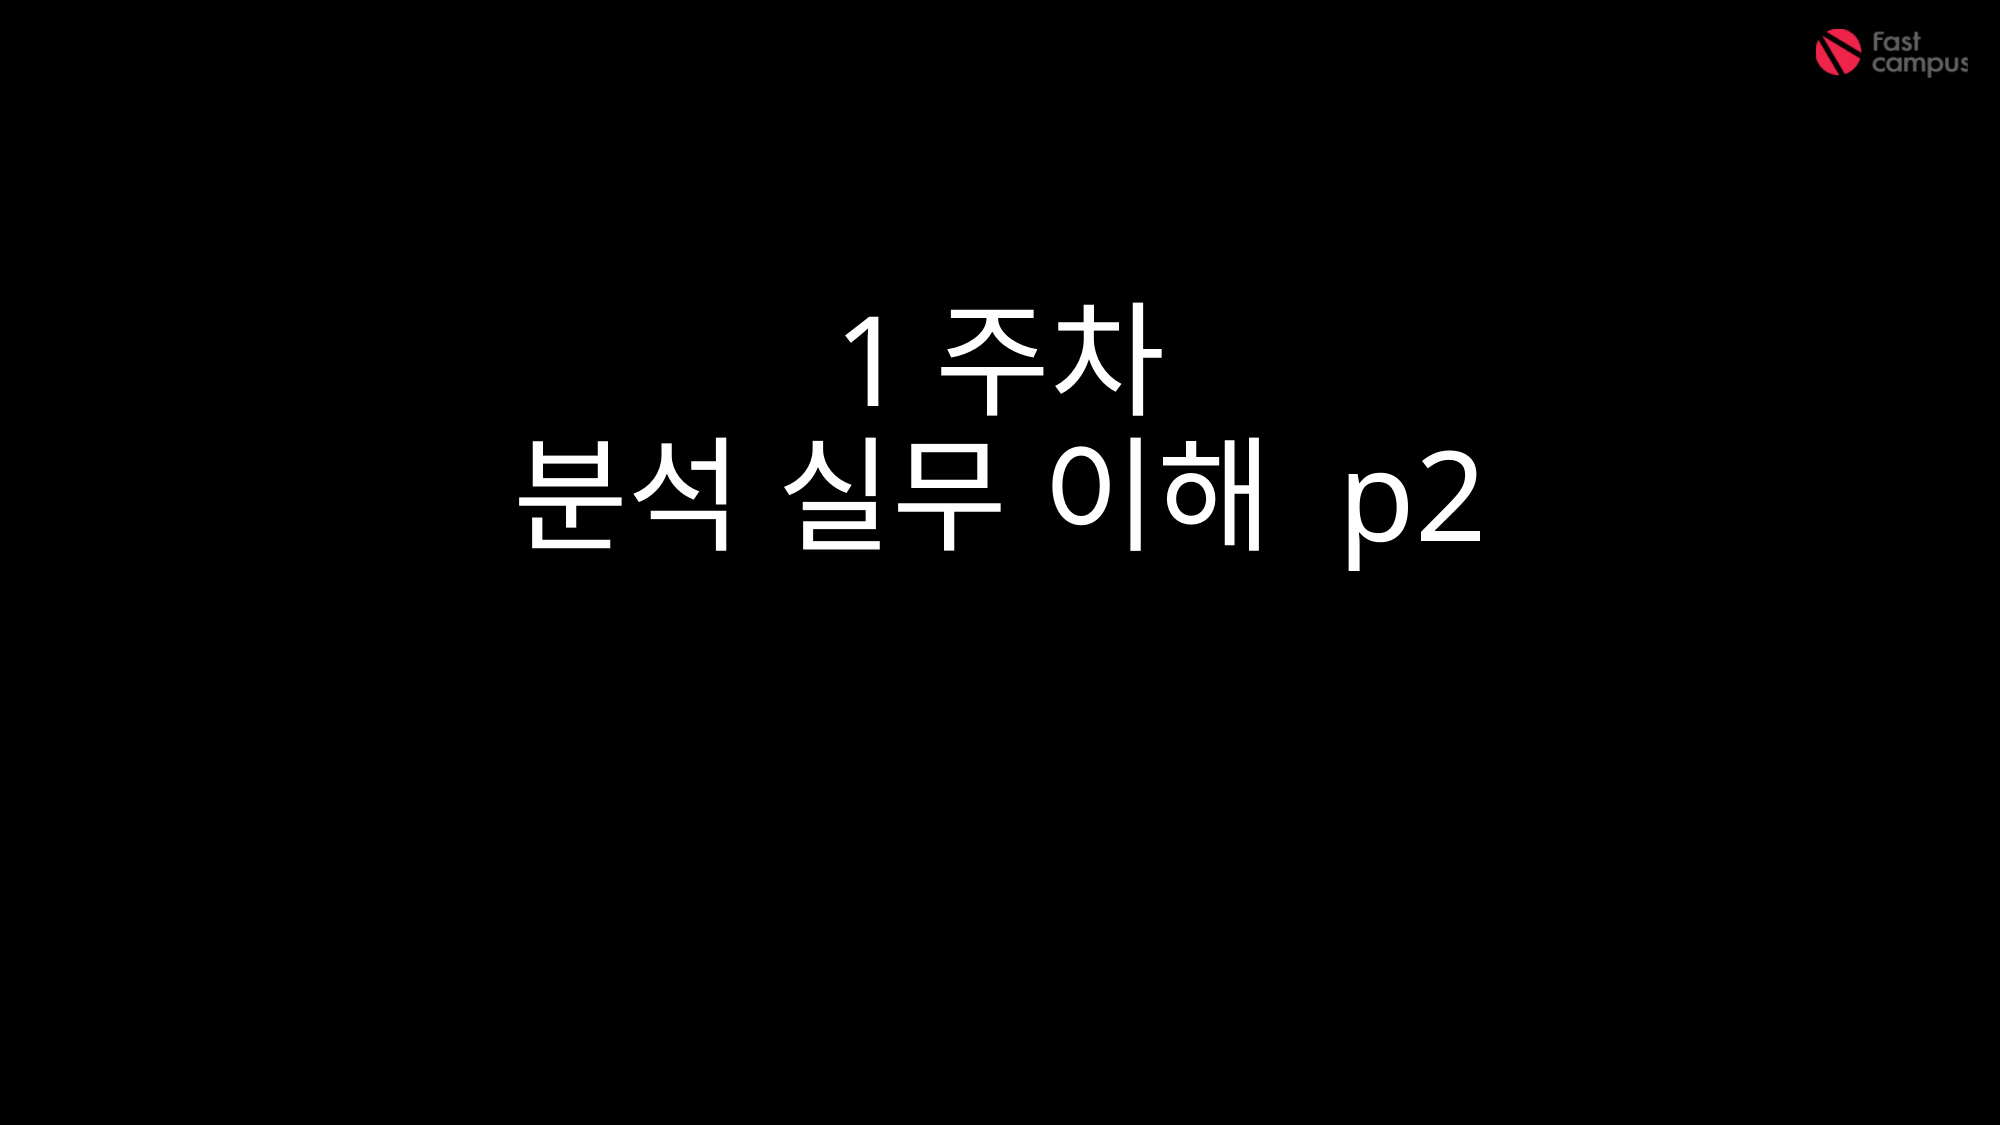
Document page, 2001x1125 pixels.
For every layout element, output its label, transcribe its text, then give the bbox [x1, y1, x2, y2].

title 1주차 분석 실무 이해 p2 [249, 184, 1750, 576]
